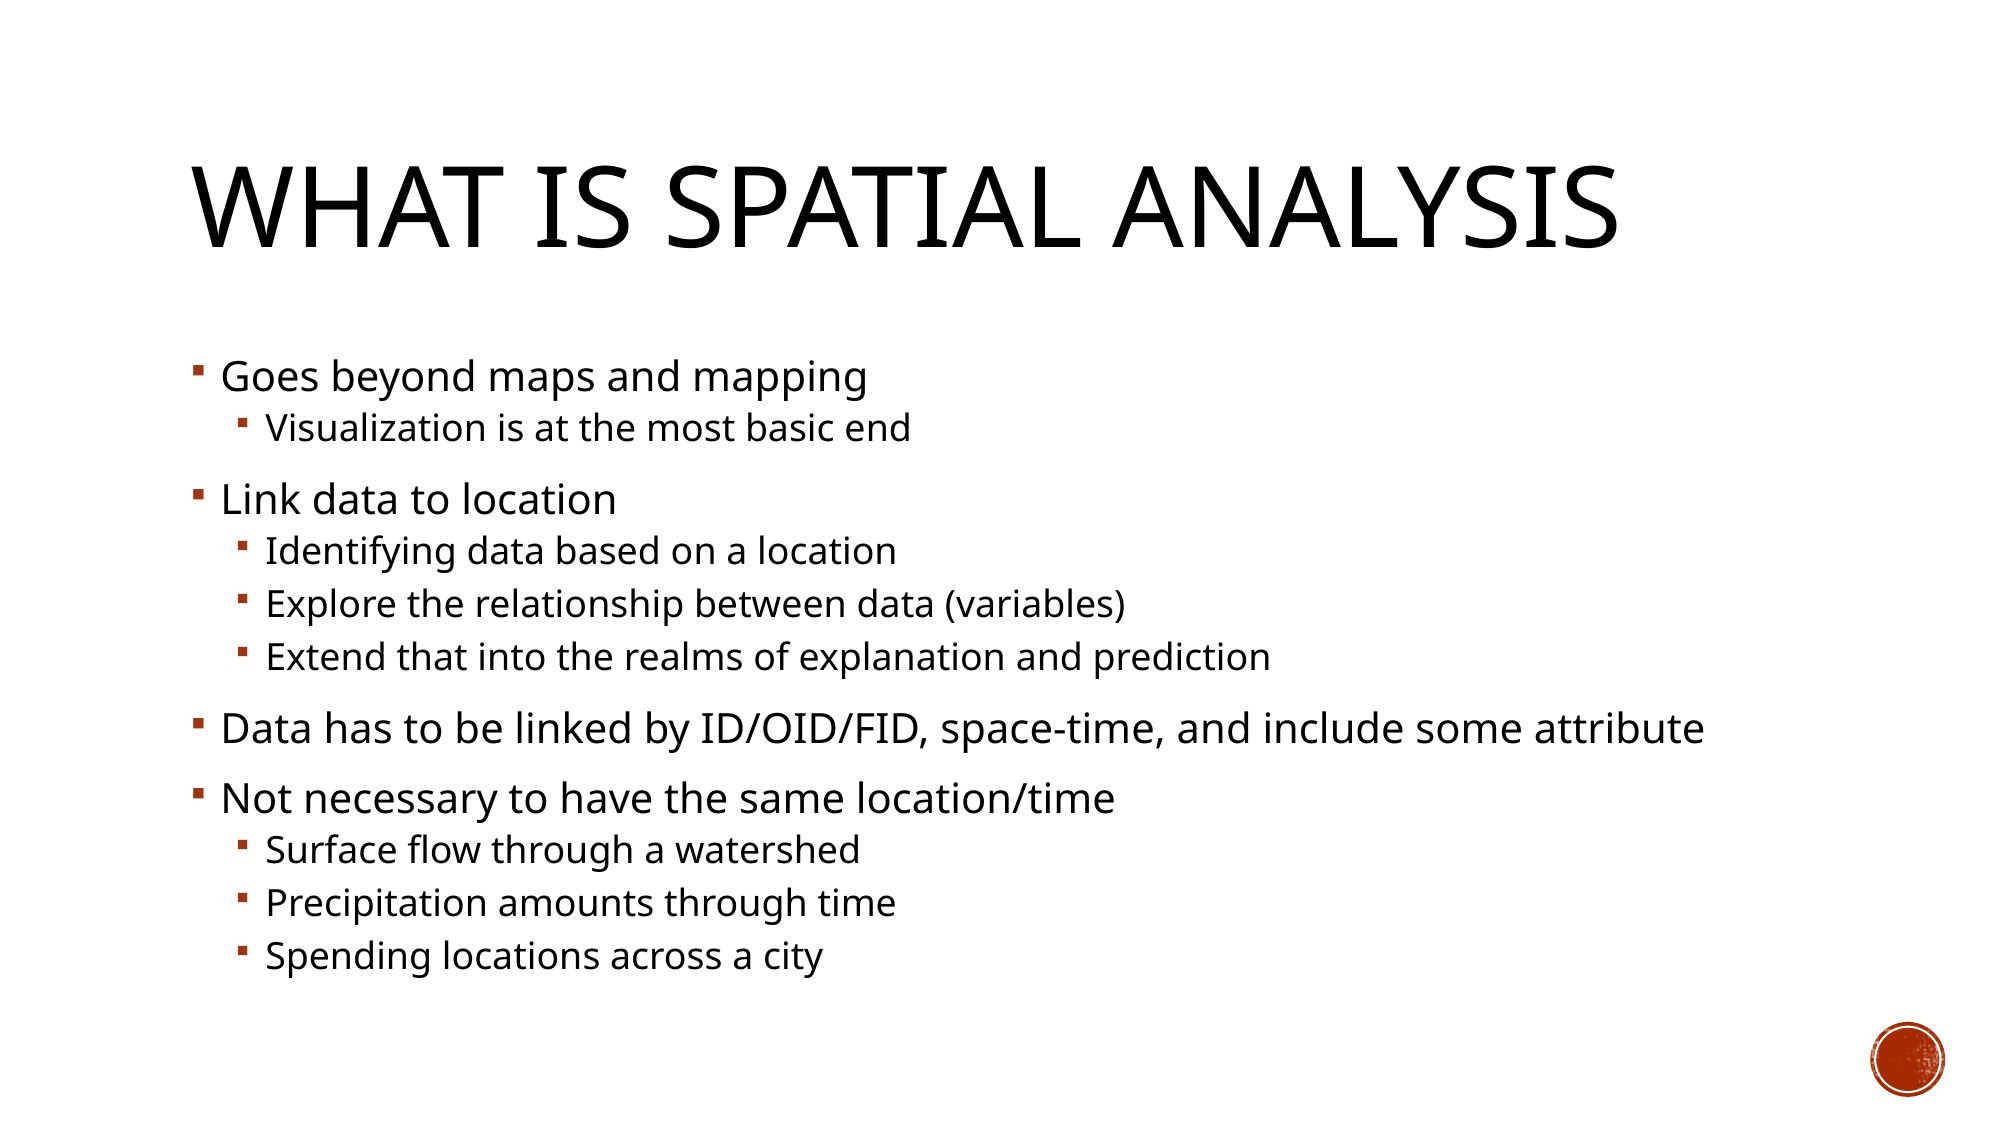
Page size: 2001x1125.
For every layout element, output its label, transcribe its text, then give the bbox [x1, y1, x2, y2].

title What is spatial analysis [175, 79, 1826, 344]
list Goes beyond maps and mapping Visualization is at the most basic end Link data to location Identifying data based on a location Explore the relationship between data (variables) Extend that into the realms of explanation and prediction Data has to be linked by ID/OID/FID, space-time, and include some attribute Not necessary to have the same location/time Surface flow through a watershed Precipitation amounts through time Spending locations across a city [175, 348, 1826, 1013]
